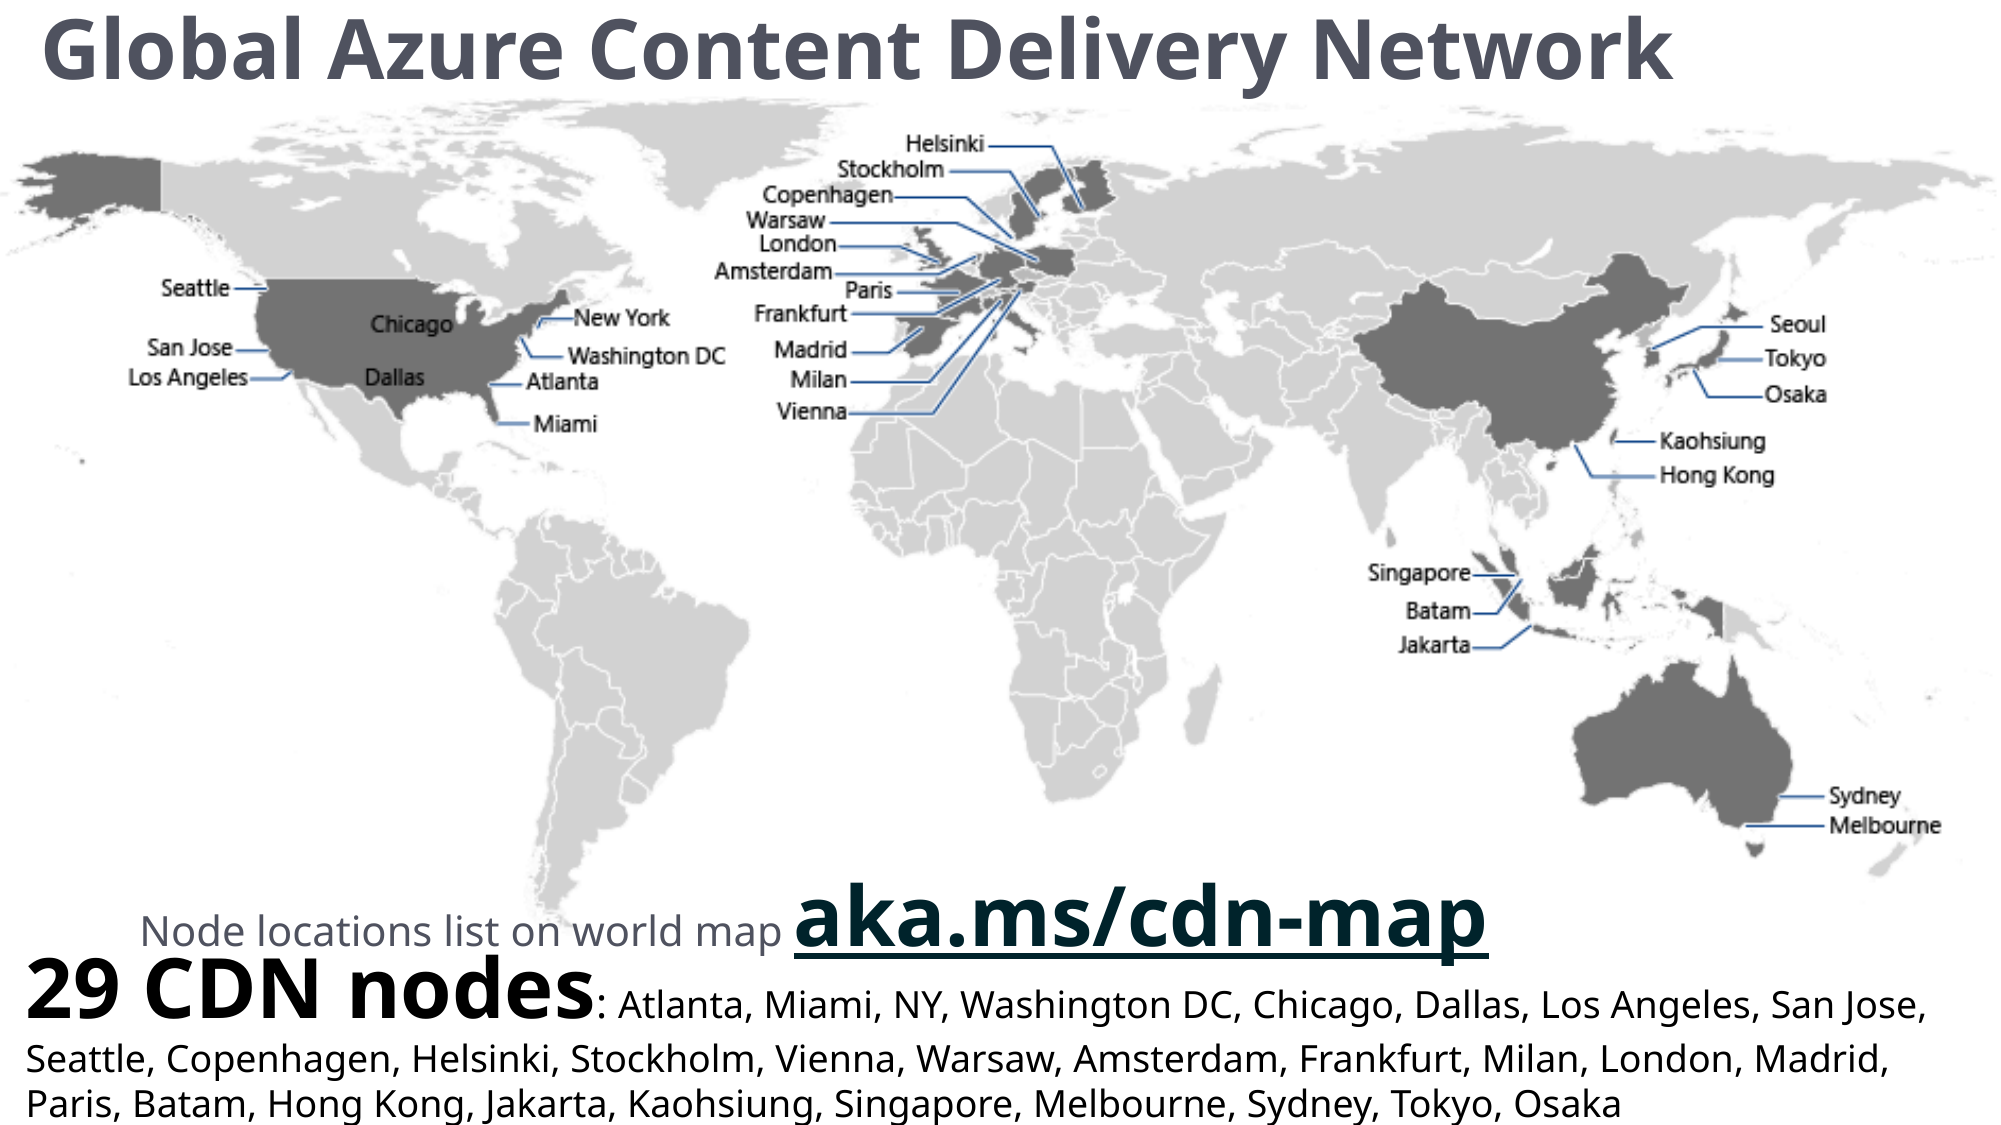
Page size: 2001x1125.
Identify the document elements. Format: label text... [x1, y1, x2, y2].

picture [0, 95, 1999, 936]
text_box 29 CDN nodes: Atlanta, Miami, NY, Washington DC, Chicago, Dallas, Los Angeles, San Jose, Seattle, Copenhagen, Helsinki, Stockholm, Vienna, Warsaw, Amsterdam, Frankfurt, Milan, London, Madrid, Paris, Batam, Hong Kong, Jakarta, Kaohsiung, Singapore, Melbourne, Sydney, Tokyo, Osaka [25, 936, 1930, 1125]
text_box Node locations list on world map aka.ms/cdn-map [124, 936, 1714, 971]
title Global Azure Content Delivery Network [25, 0, 1760, 95]
